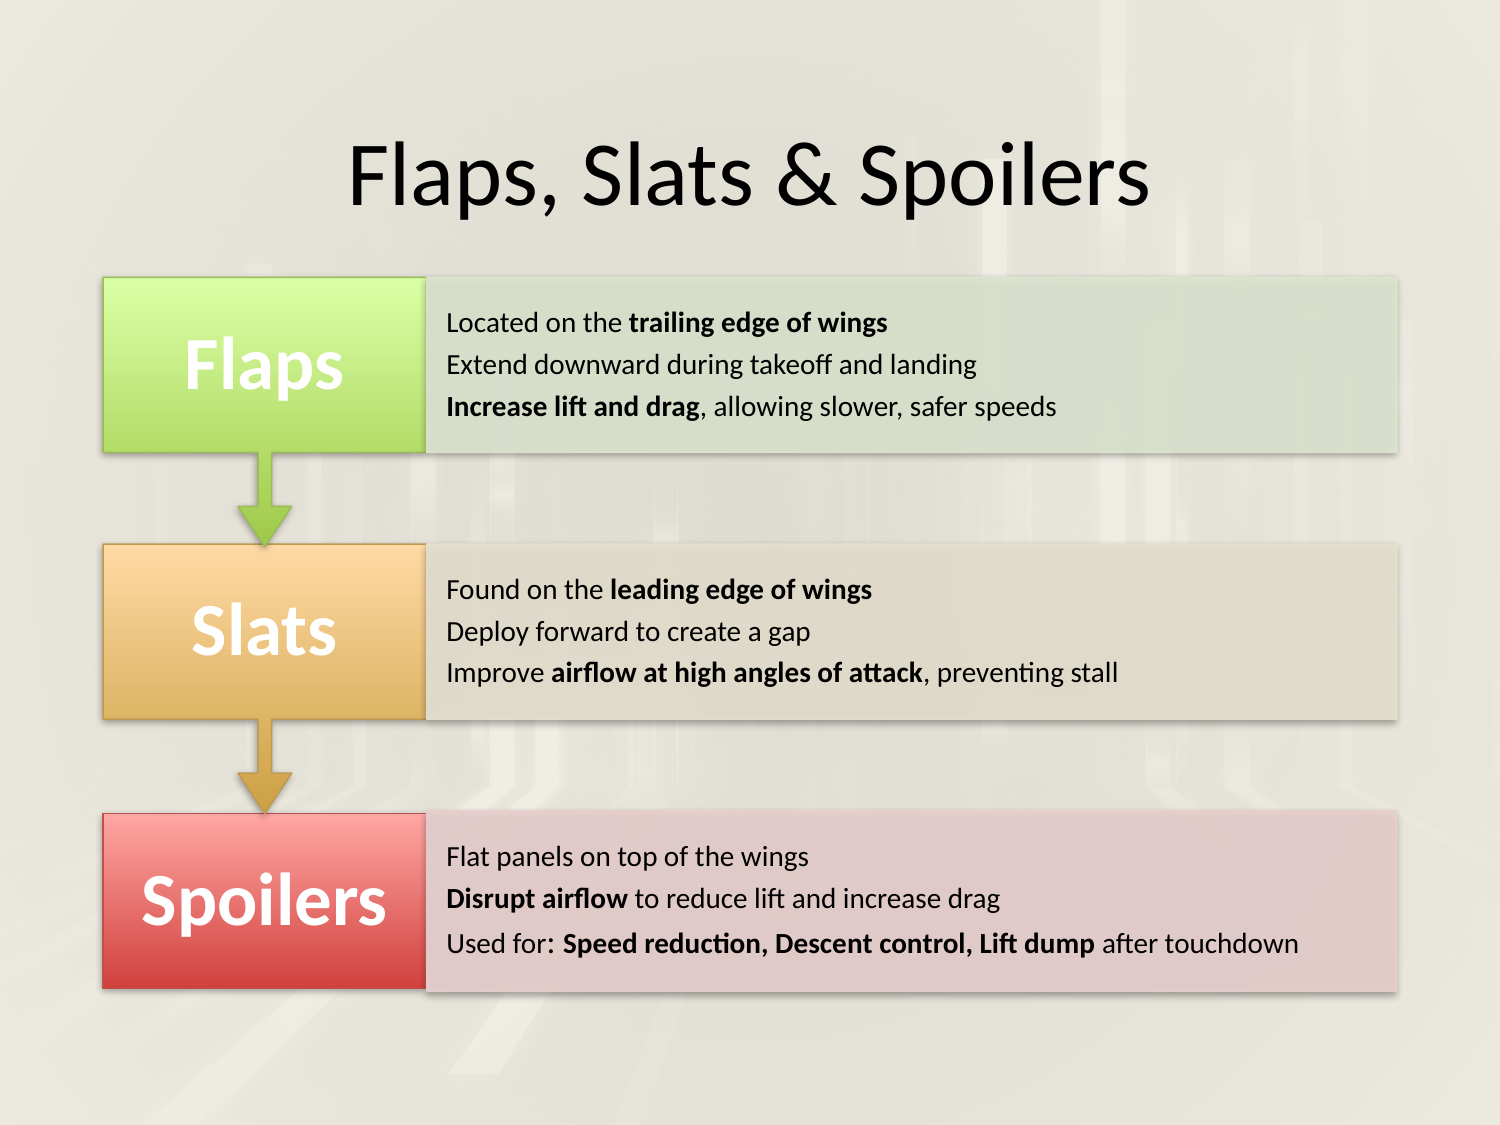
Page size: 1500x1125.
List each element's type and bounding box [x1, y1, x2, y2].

picture [0, 0, 1500, 1125]
list [102, 277, 1398, 992]
